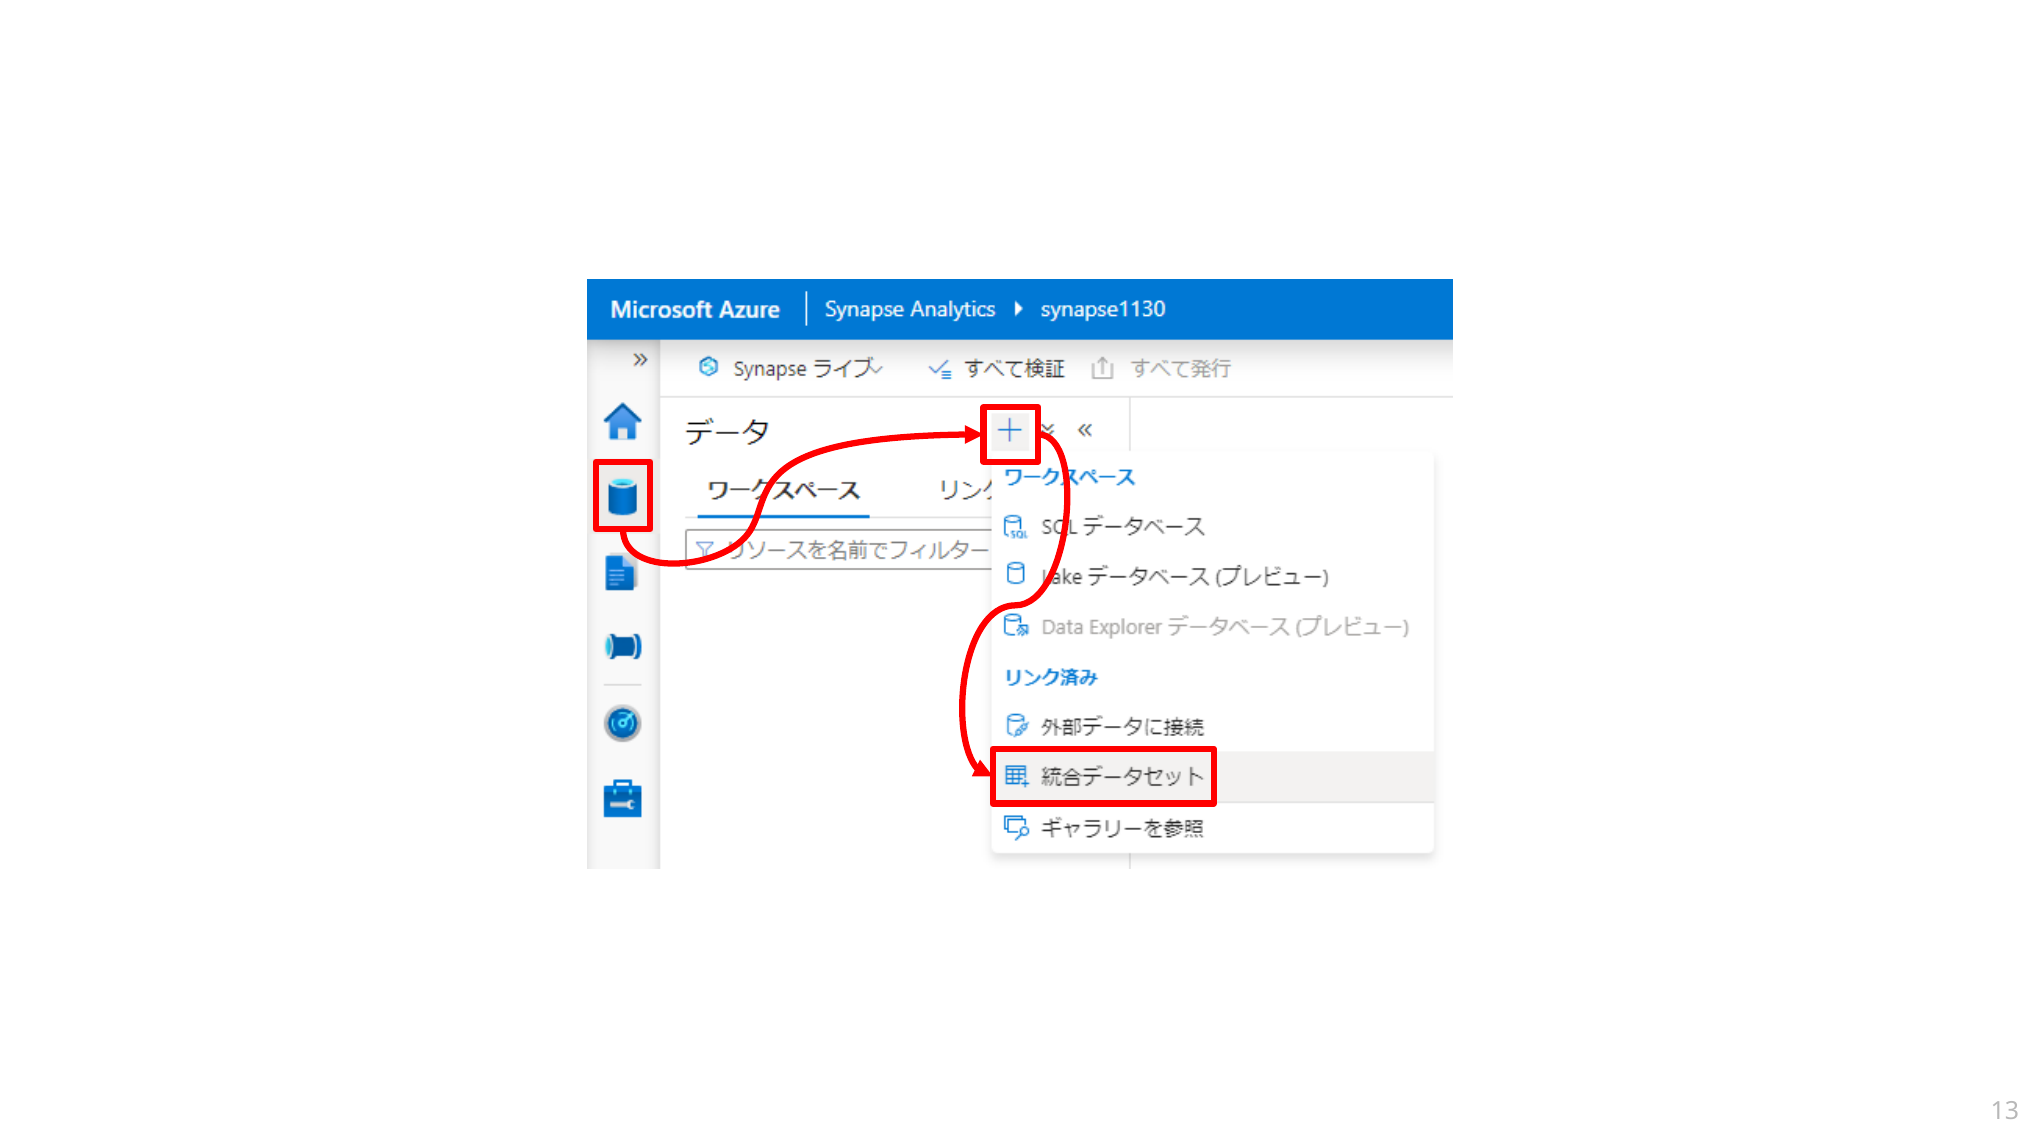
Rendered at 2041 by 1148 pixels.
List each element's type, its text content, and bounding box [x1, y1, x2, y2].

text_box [992, 434, 1039, 777]
picture [586, 278, 1454, 869]
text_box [755, 301, 851, 663]
slide_number 13 [1575, 1081, 2035, 1143]
